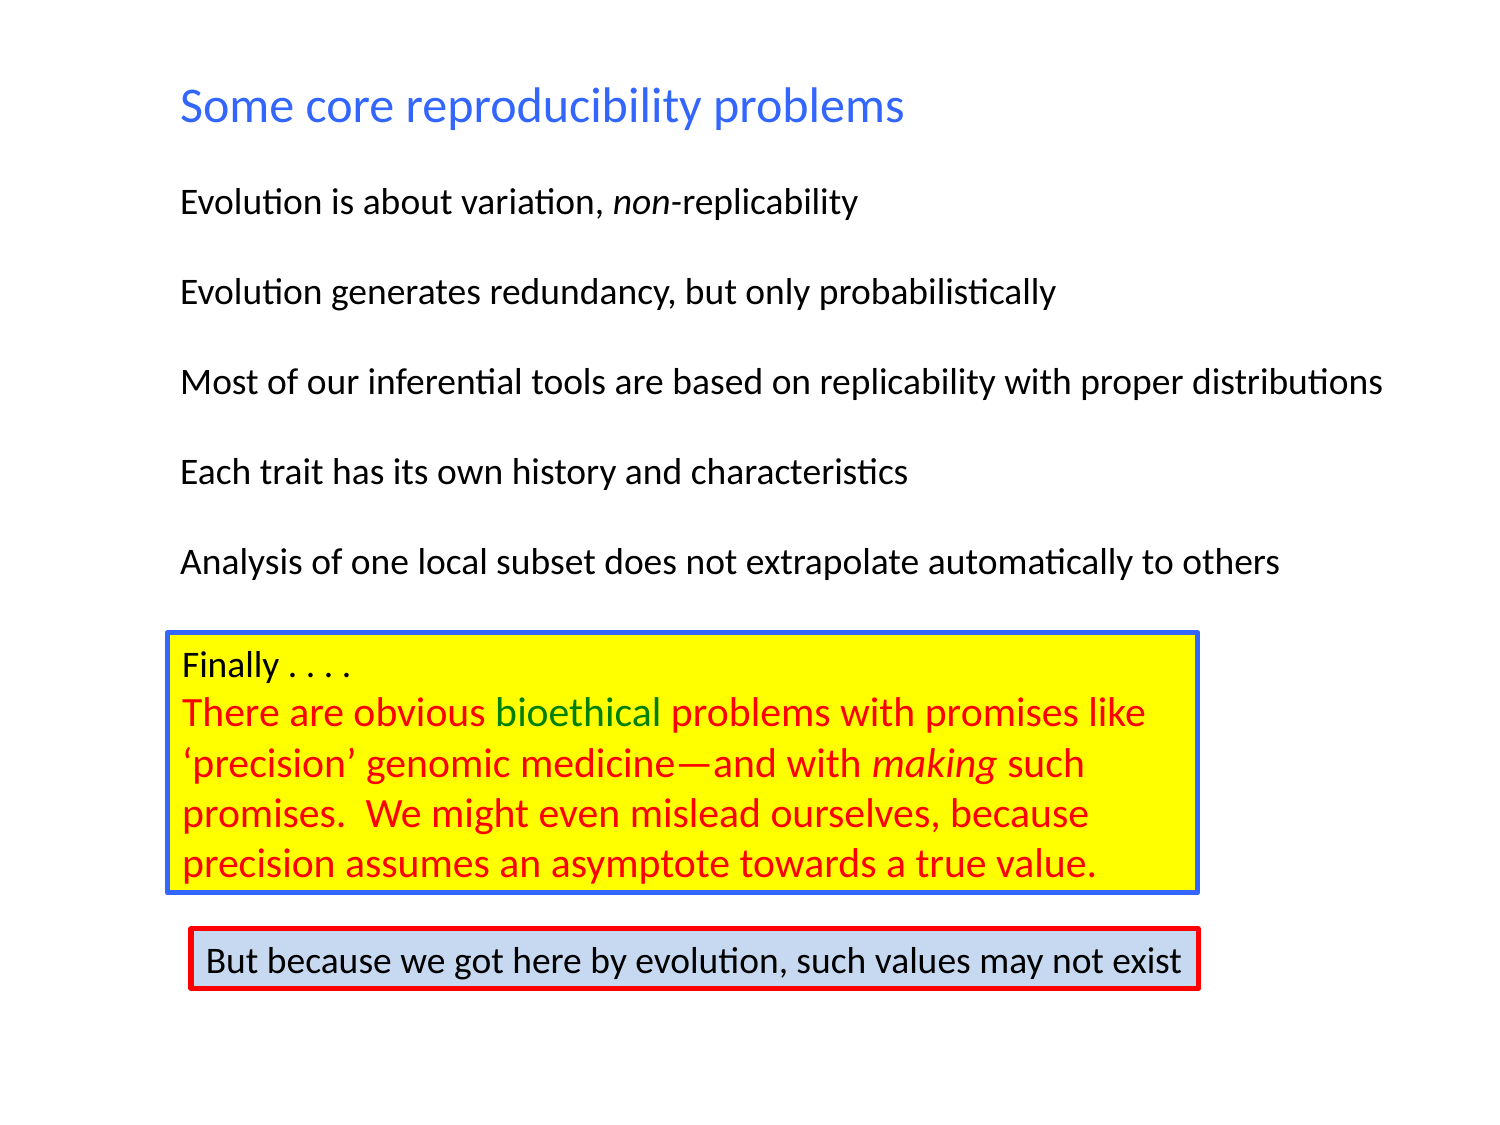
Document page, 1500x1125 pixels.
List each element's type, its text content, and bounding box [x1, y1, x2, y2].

text_box Finally . . . . There are obvious bioethical problems with promises like ‘precision’ genomic medicine—and with making such promises. We might even mislead ourselves, because precision assumes an asymptote towards a true value. [167, 632, 1198, 893]
text_box But because we got here by evolution, such values may not exist [190, 928, 1199, 989]
text_box Some core reproducibility problems Evolution is about variation, non-replicability Evolution generates redundancy, but only probabilistically Most of our inferential tools are based on replicability with proper distributions Each trait has its own history and characteristics Analysis of one local subset does not extrapolate automatically to others [165, 64, 1400, 590]
